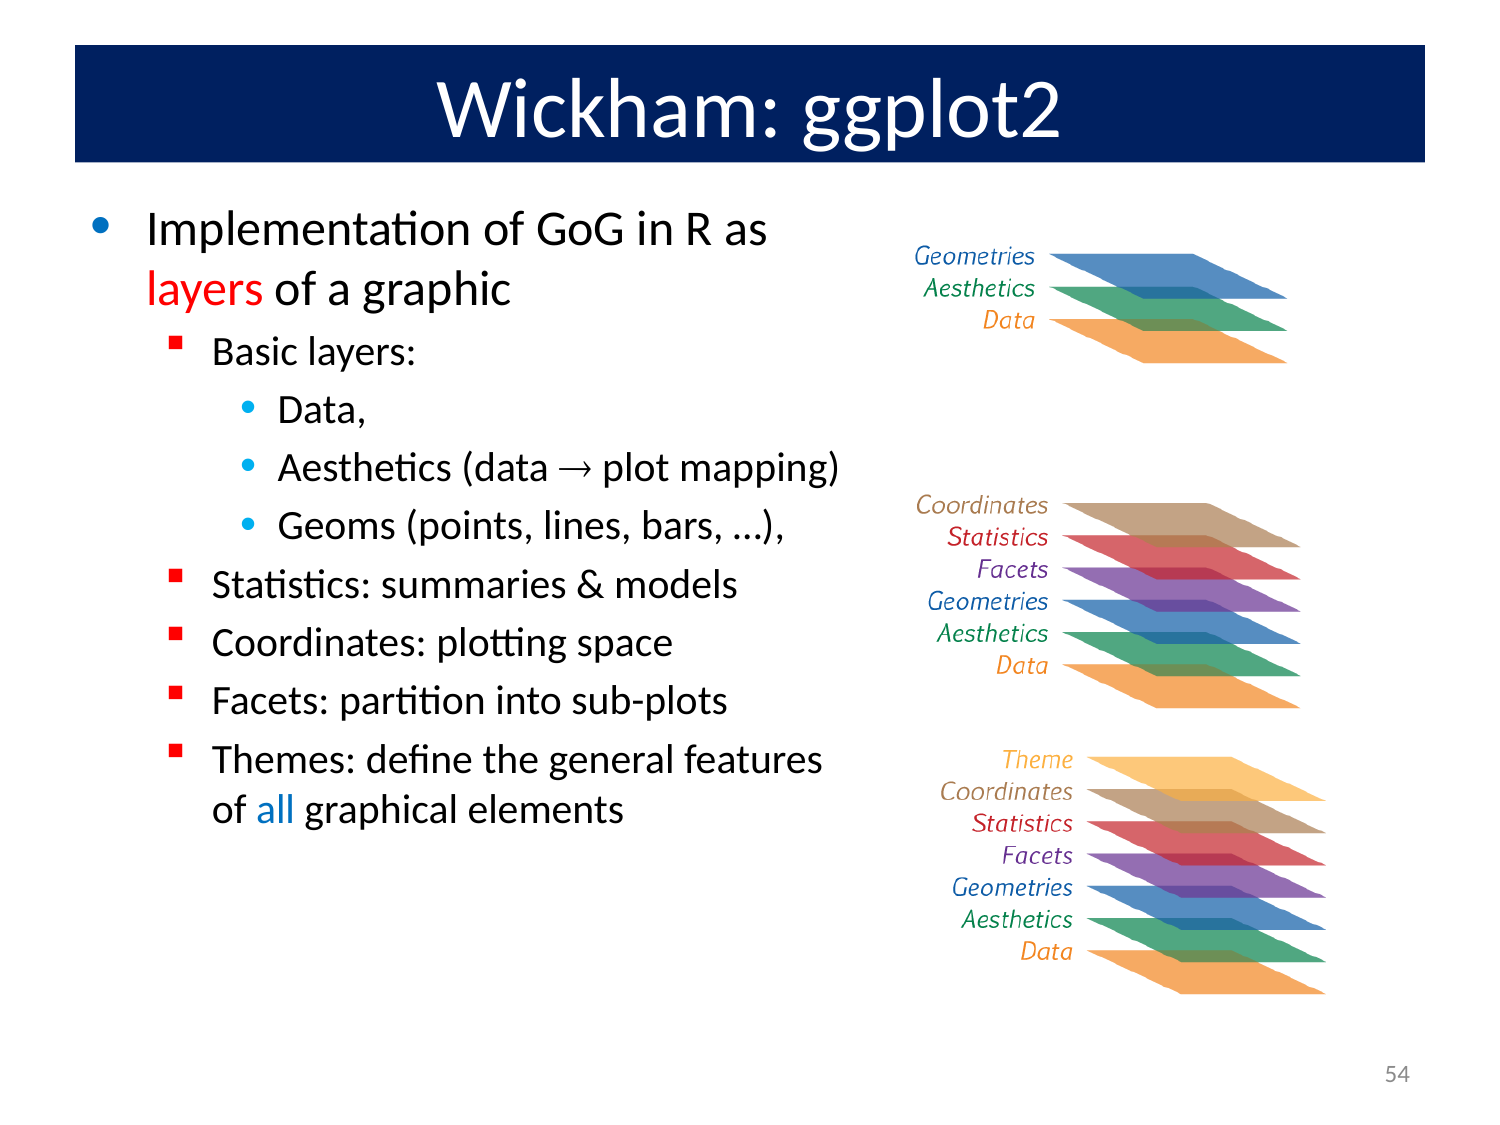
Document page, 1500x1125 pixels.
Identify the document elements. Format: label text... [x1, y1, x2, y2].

list Implementation of GoG in R as layers of a graphic Basic layers: Data, Aesthetics (data  plot mapping) Geoms (points, lines, bars, …), Statistics: summaries & models Coordinates: plotting space Facets: partition into sub-plots Themes: define the general features of all graphical elements [75, 187, 875, 1025]
picture [924, 737, 1338, 1004]
title Wickham: ggplot2 [75, 45, 1425, 163]
slide_number 54 [1074, 1042, 1425, 1103]
picture [899, 487, 1313, 716]
picture [887, 237, 1301, 371]
